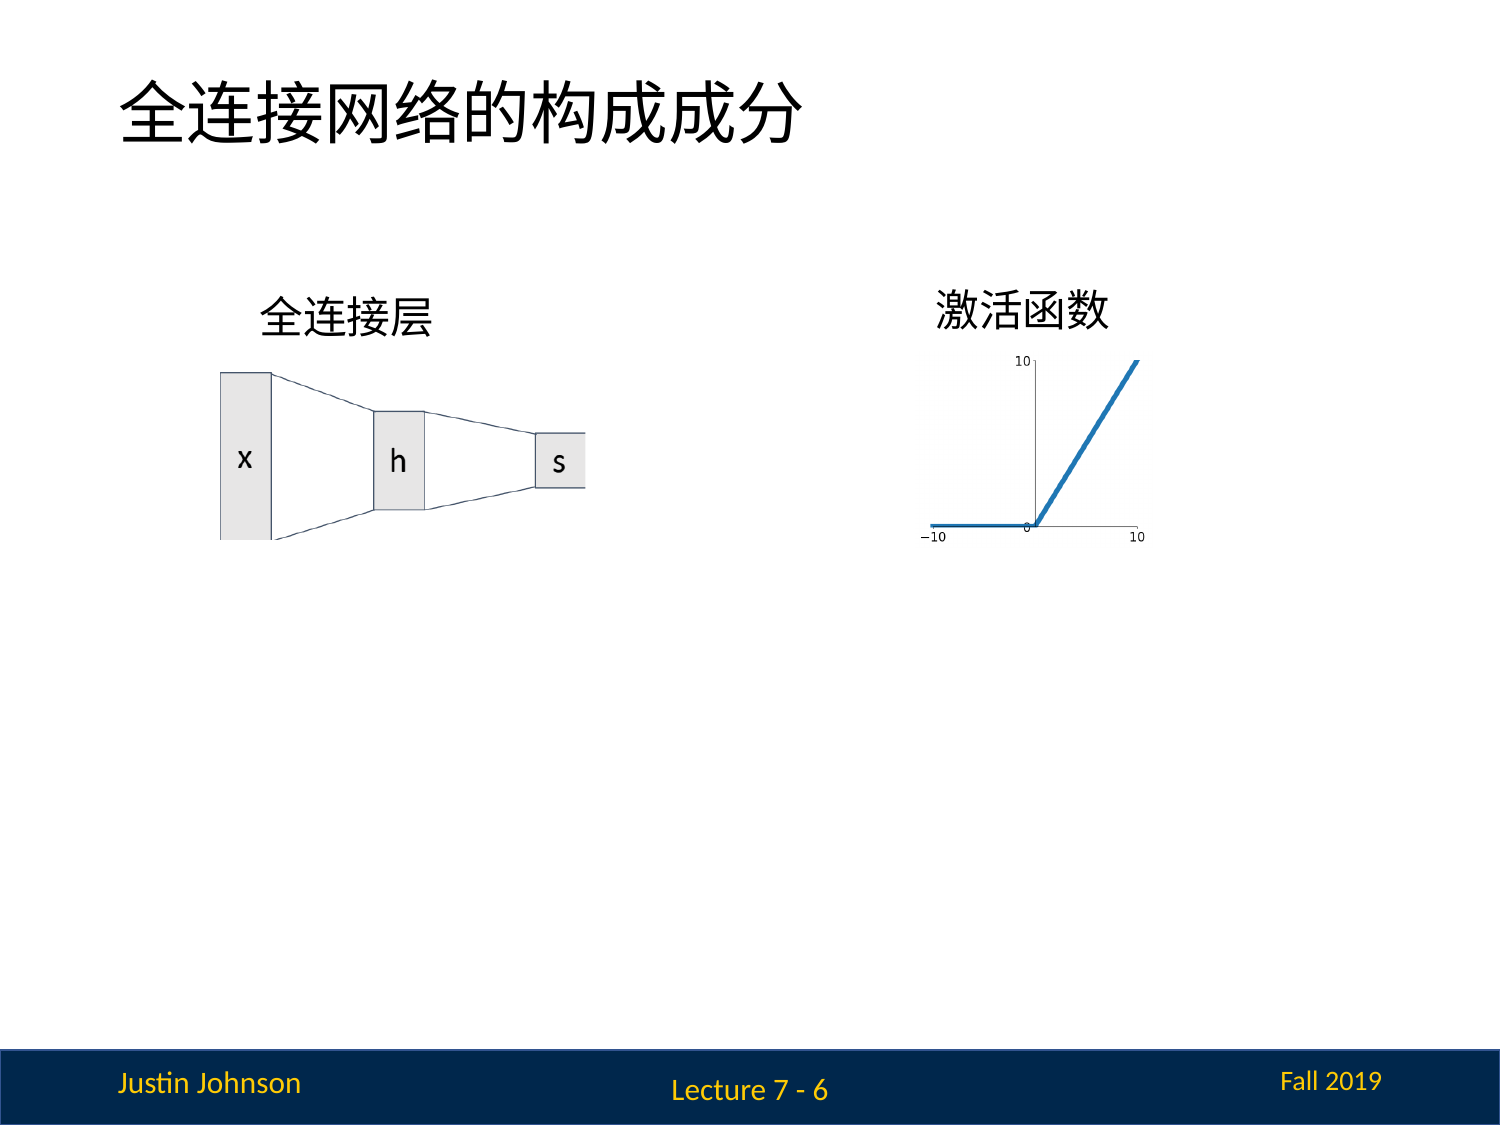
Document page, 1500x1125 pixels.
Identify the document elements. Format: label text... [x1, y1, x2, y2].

slide_number Lecture 7 - 6 [547, 1057, 953, 1118]
picture [915, 351, 1153, 548]
text_box 全连接层 [244, 282, 450, 350]
title 全连接网络的构成成分 [103, 59, 1397, 173]
picture [216, 372, 586, 540]
text_box 激活函数 [920, 275, 1126, 343]
